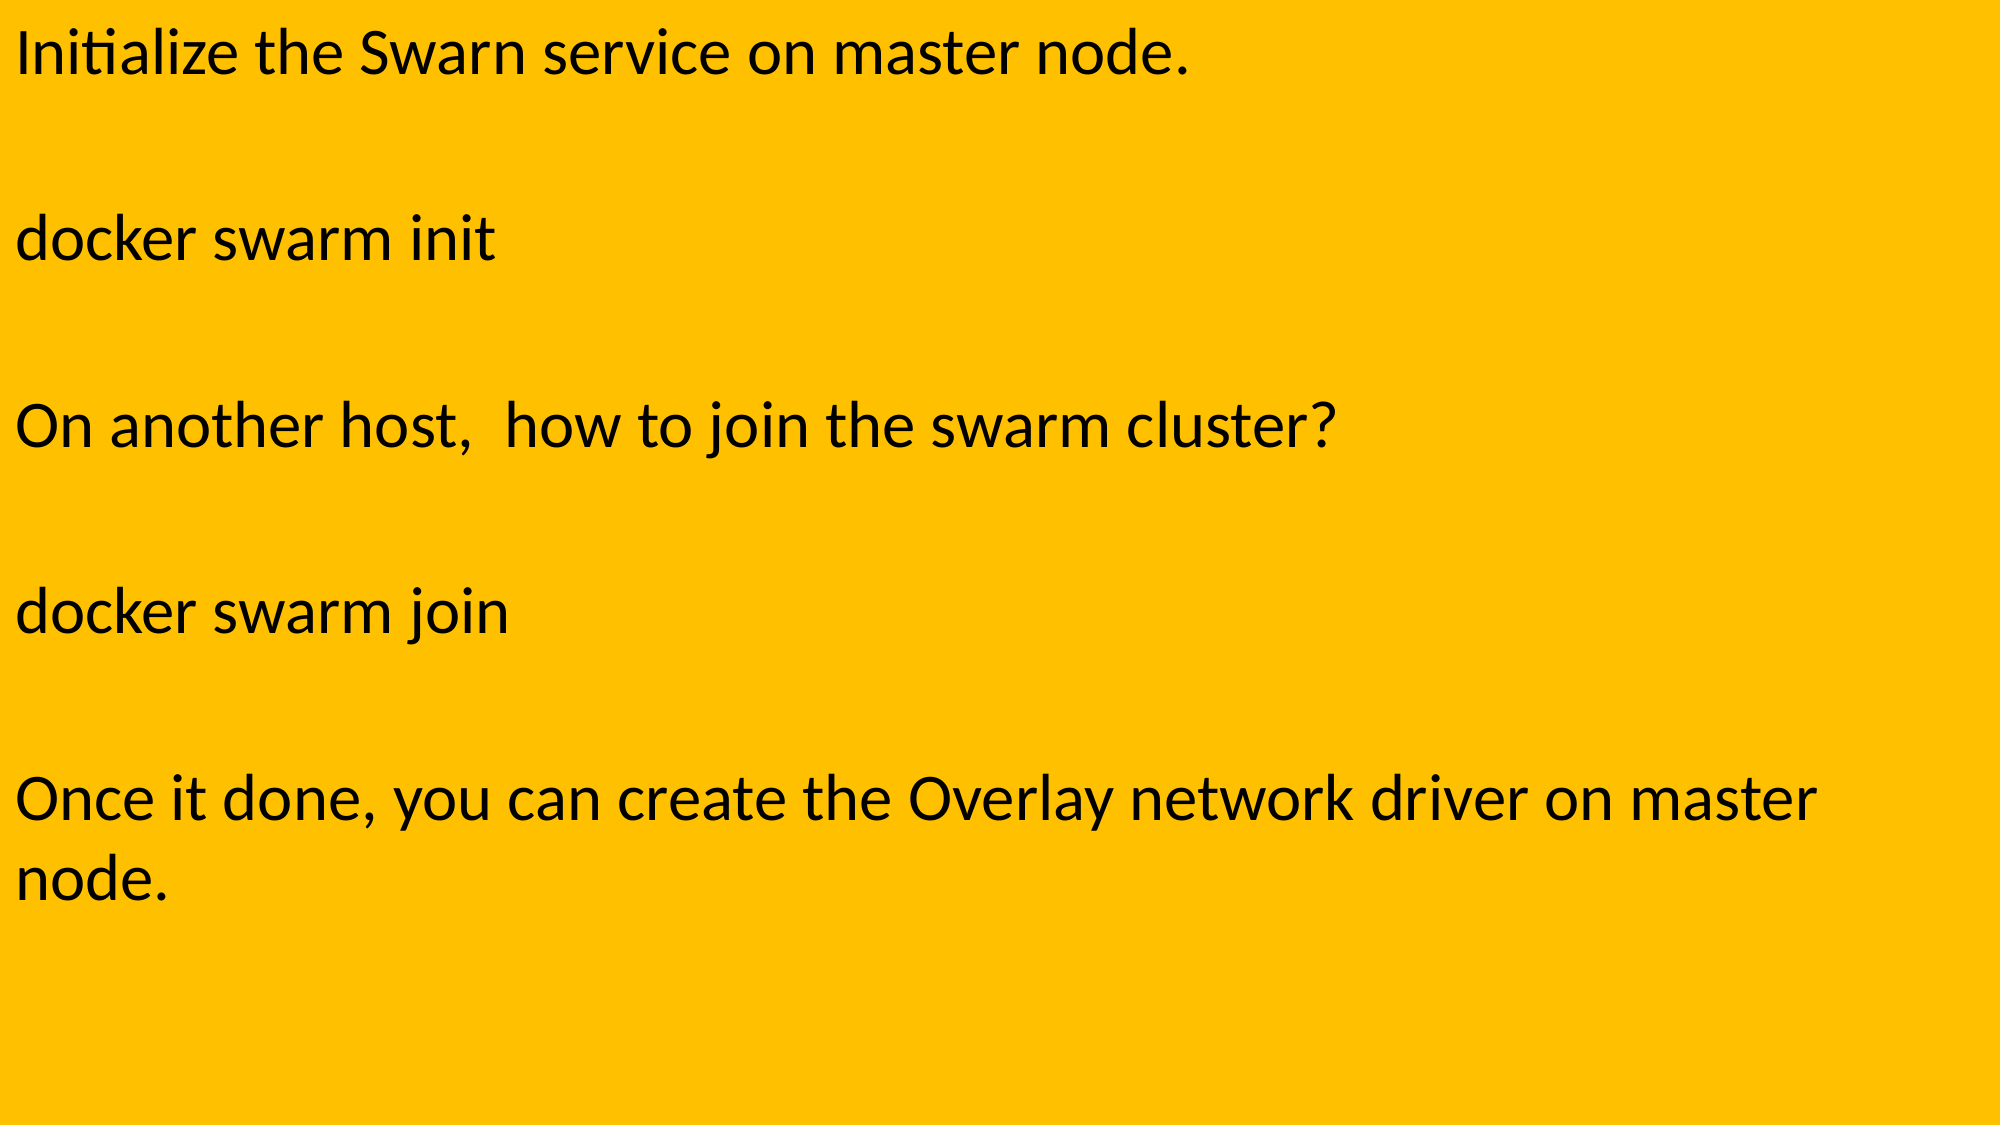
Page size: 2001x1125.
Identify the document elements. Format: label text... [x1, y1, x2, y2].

list Initialize the Swarn service on master node. docker swarm init On another host, how to join the swarm cluster? docker swarm join Once it done, you can create the Overlay network driver on master node. [0, 0, 2000, 1125]
